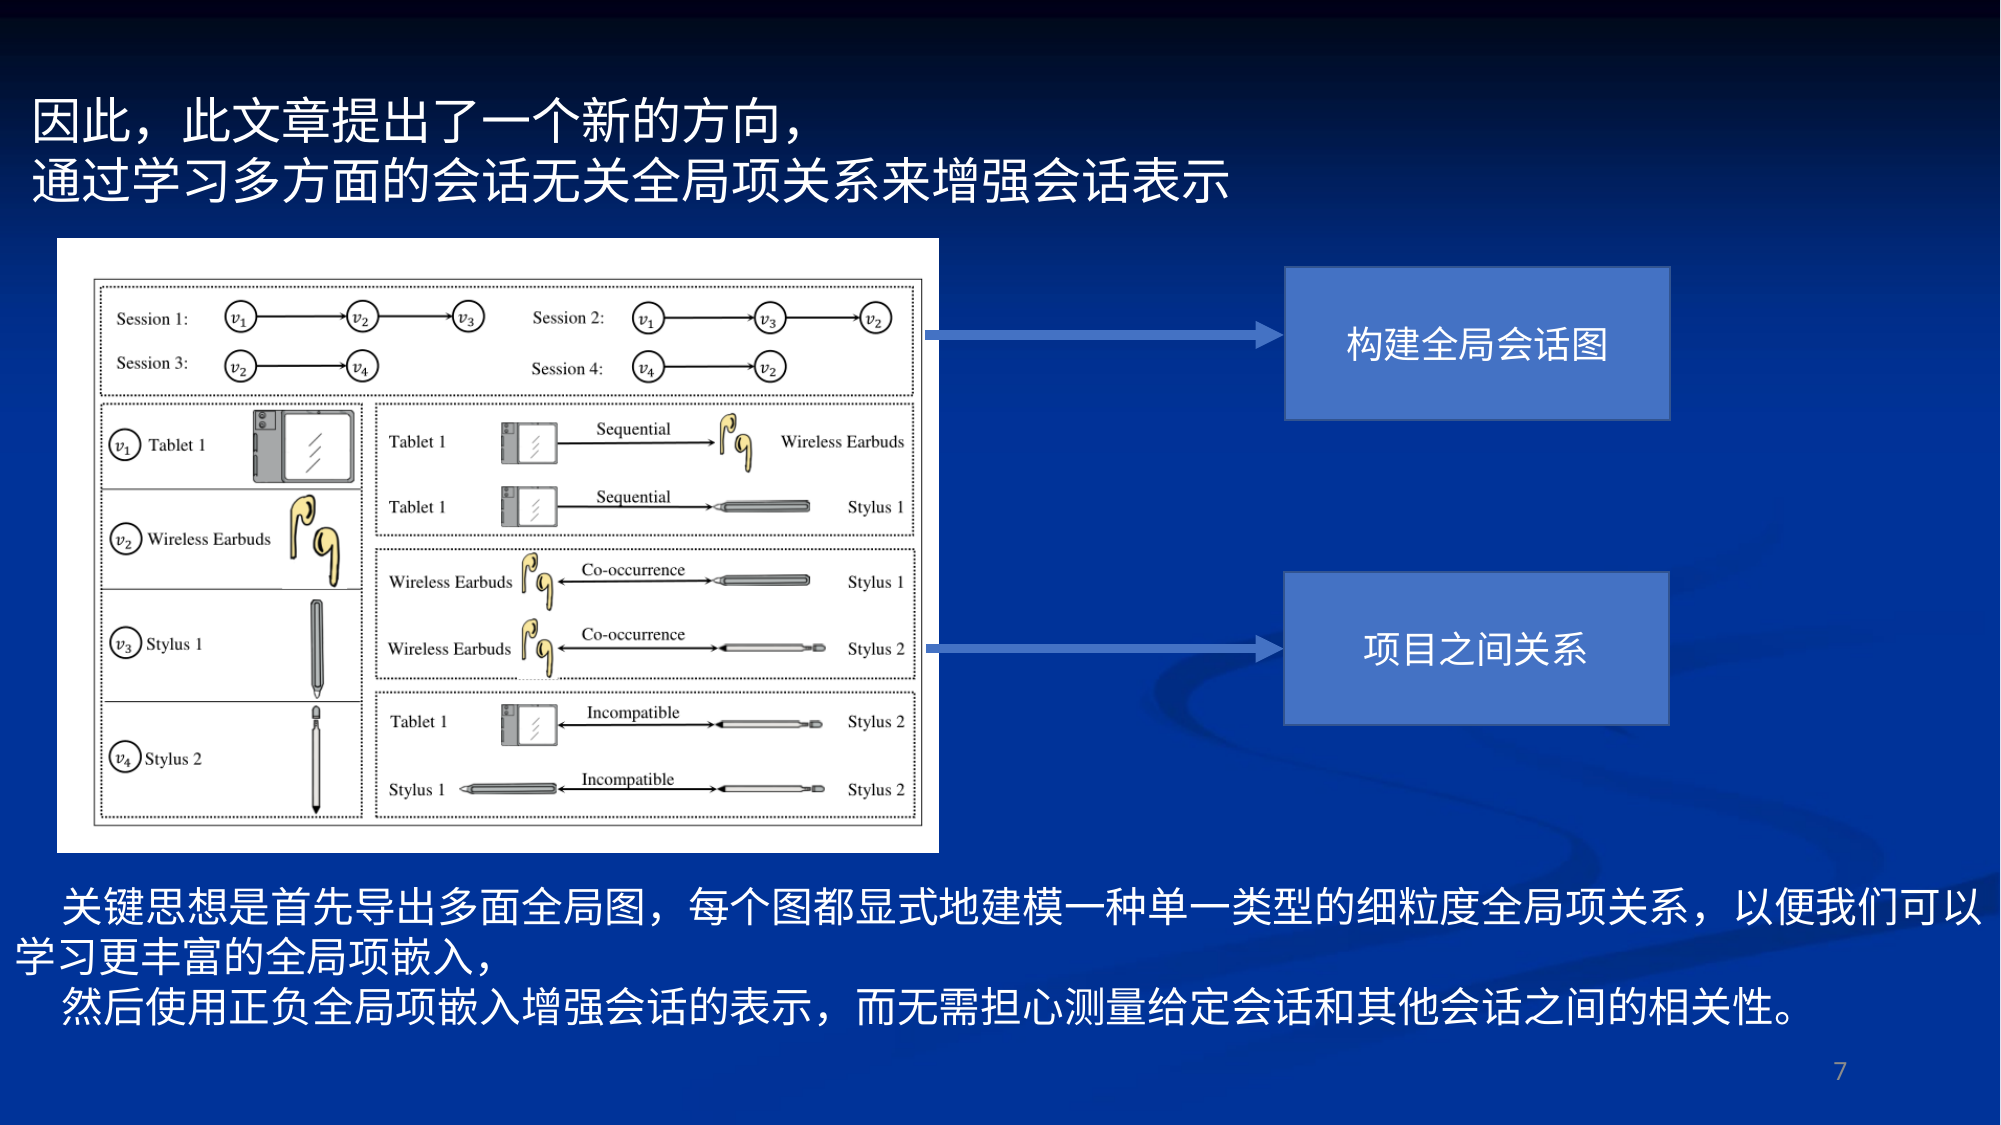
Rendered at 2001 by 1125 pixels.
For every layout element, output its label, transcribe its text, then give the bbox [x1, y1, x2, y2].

text_box 关键思想是首先导出多面全局图，每个图都显式地建模一种单一类型的细粒度全局项关系，以便我们可以学习更丰富的全局项嵌入， 然后使用正负全局项嵌入增强会话的表示，而无需担心测量给定会话和其他会话之间的相关性。 [0, 873, 2000, 1039]
picture [0, 0, 2001, 1125]
slide_number 7 [1412, 1042, 1863, 1103]
text_box 因此，此文章提出了一个新的方向， 通过学习多方面的会话无关全局项关系来增强会话表示 [16, 81, 1955, 217]
text_box 构建全局会话图 [1284, 266, 1671, 421]
text_box 项目之间关系 [1283, 571, 1670, 726]
